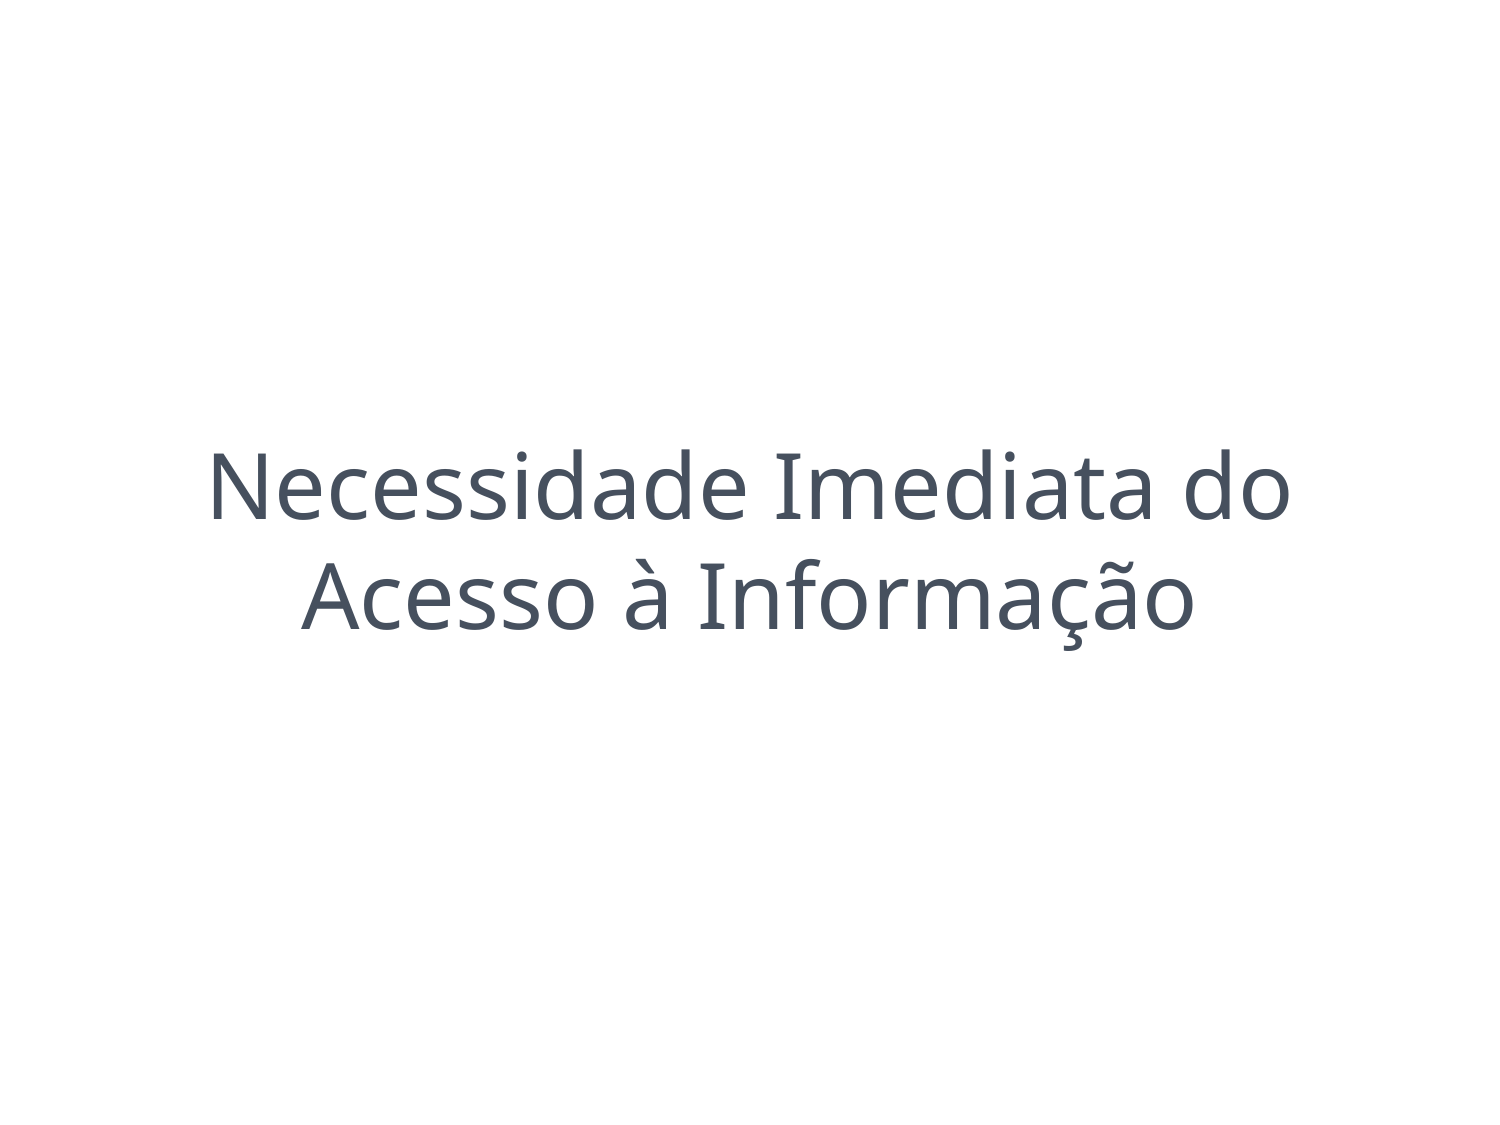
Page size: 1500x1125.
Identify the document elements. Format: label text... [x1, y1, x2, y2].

text_box Necessidade Imediata do Acesso à Informação [161, 466, 1338, 610]
